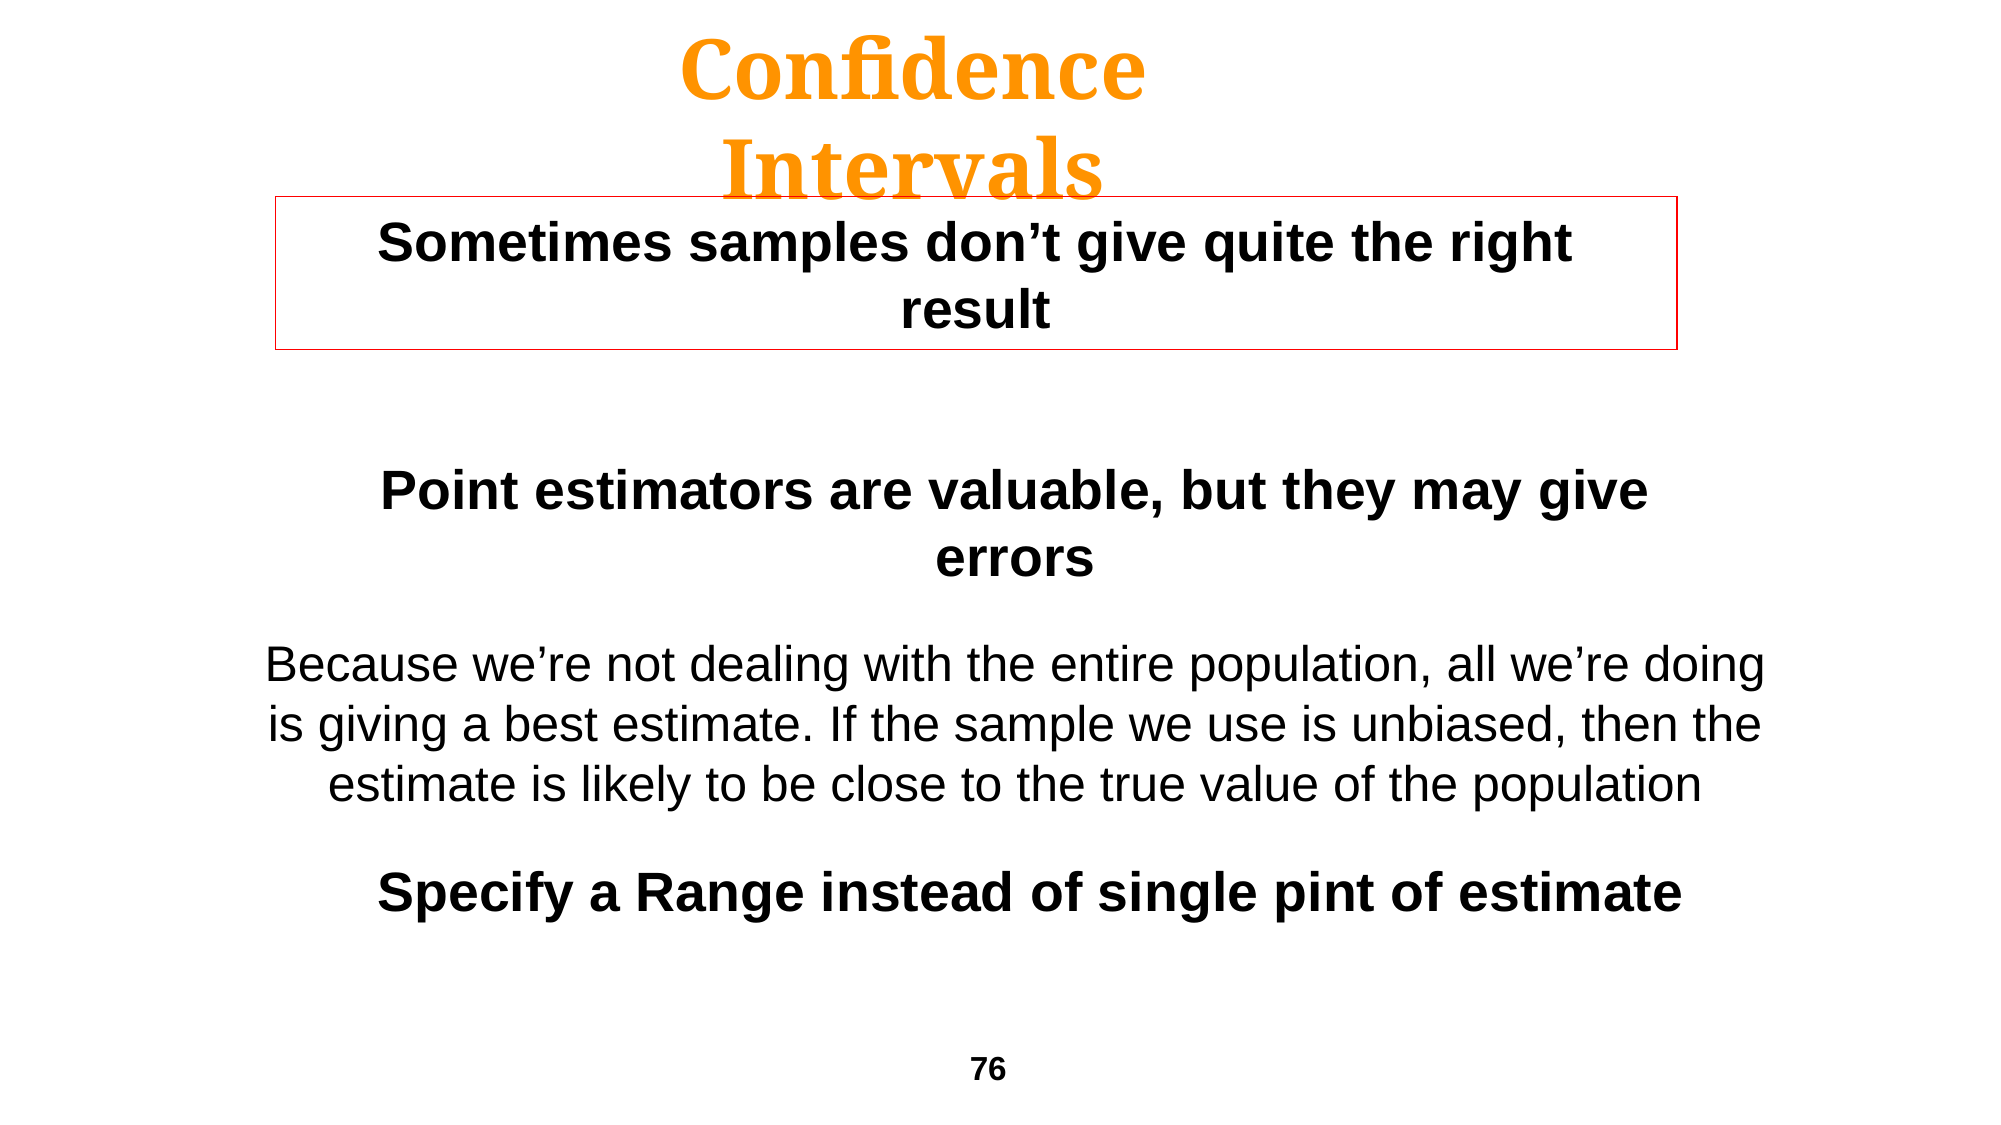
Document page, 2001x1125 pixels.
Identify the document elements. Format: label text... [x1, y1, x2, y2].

text_box Specify a Range instead of single pint of estimate [275, 846, 1788, 933]
text_box Confidence Intervals [511, 5, 1315, 196]
text_box Sometimes samples don’t give quite the right result [275, 196, 1677, 350]
text_box Point estimators are valuable, but they may give errors [149, 444, 1882, 598]
text_box Because we’re not dealing with the entire population, all we’re doing is giving a best estimate. If the sample we use is unbiased, then the estimate is likely to be close to the true value of the population [117, 621, 1914, 822]
